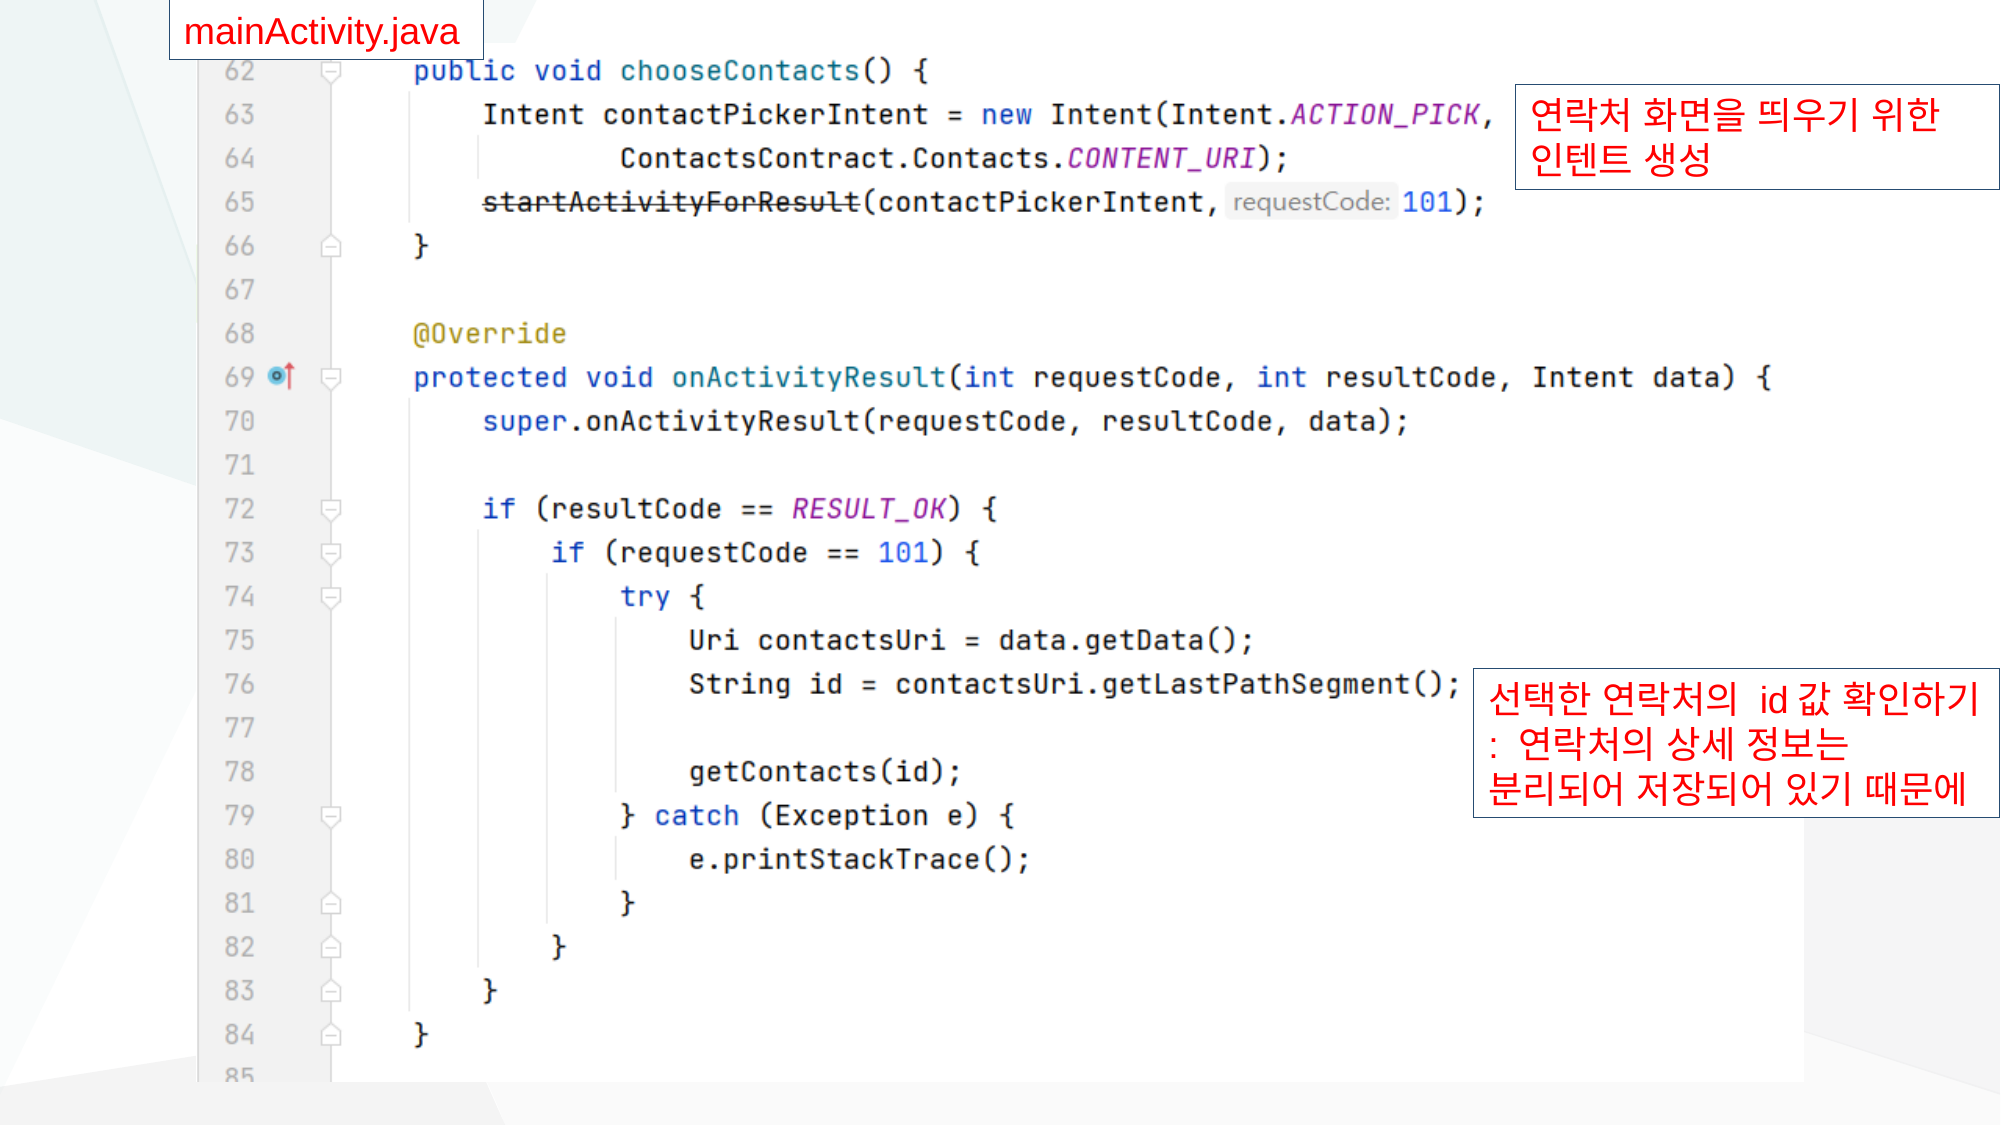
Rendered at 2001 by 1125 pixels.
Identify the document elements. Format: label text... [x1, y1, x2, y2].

picture [196, 43, 1804, 1082]
text_box 연락처 화면을 띄우기 위한 인텐트 생성 [1811, 84, 2000, 190]
text_box mainActivity.java [169, 0, 484, 60]
text_box 선택한 연락처의 id값 확인하기 : 연락처의 상세 정보는 분리되어 저장되어 있기 때문에 [1811, 668, 2000, 818]
